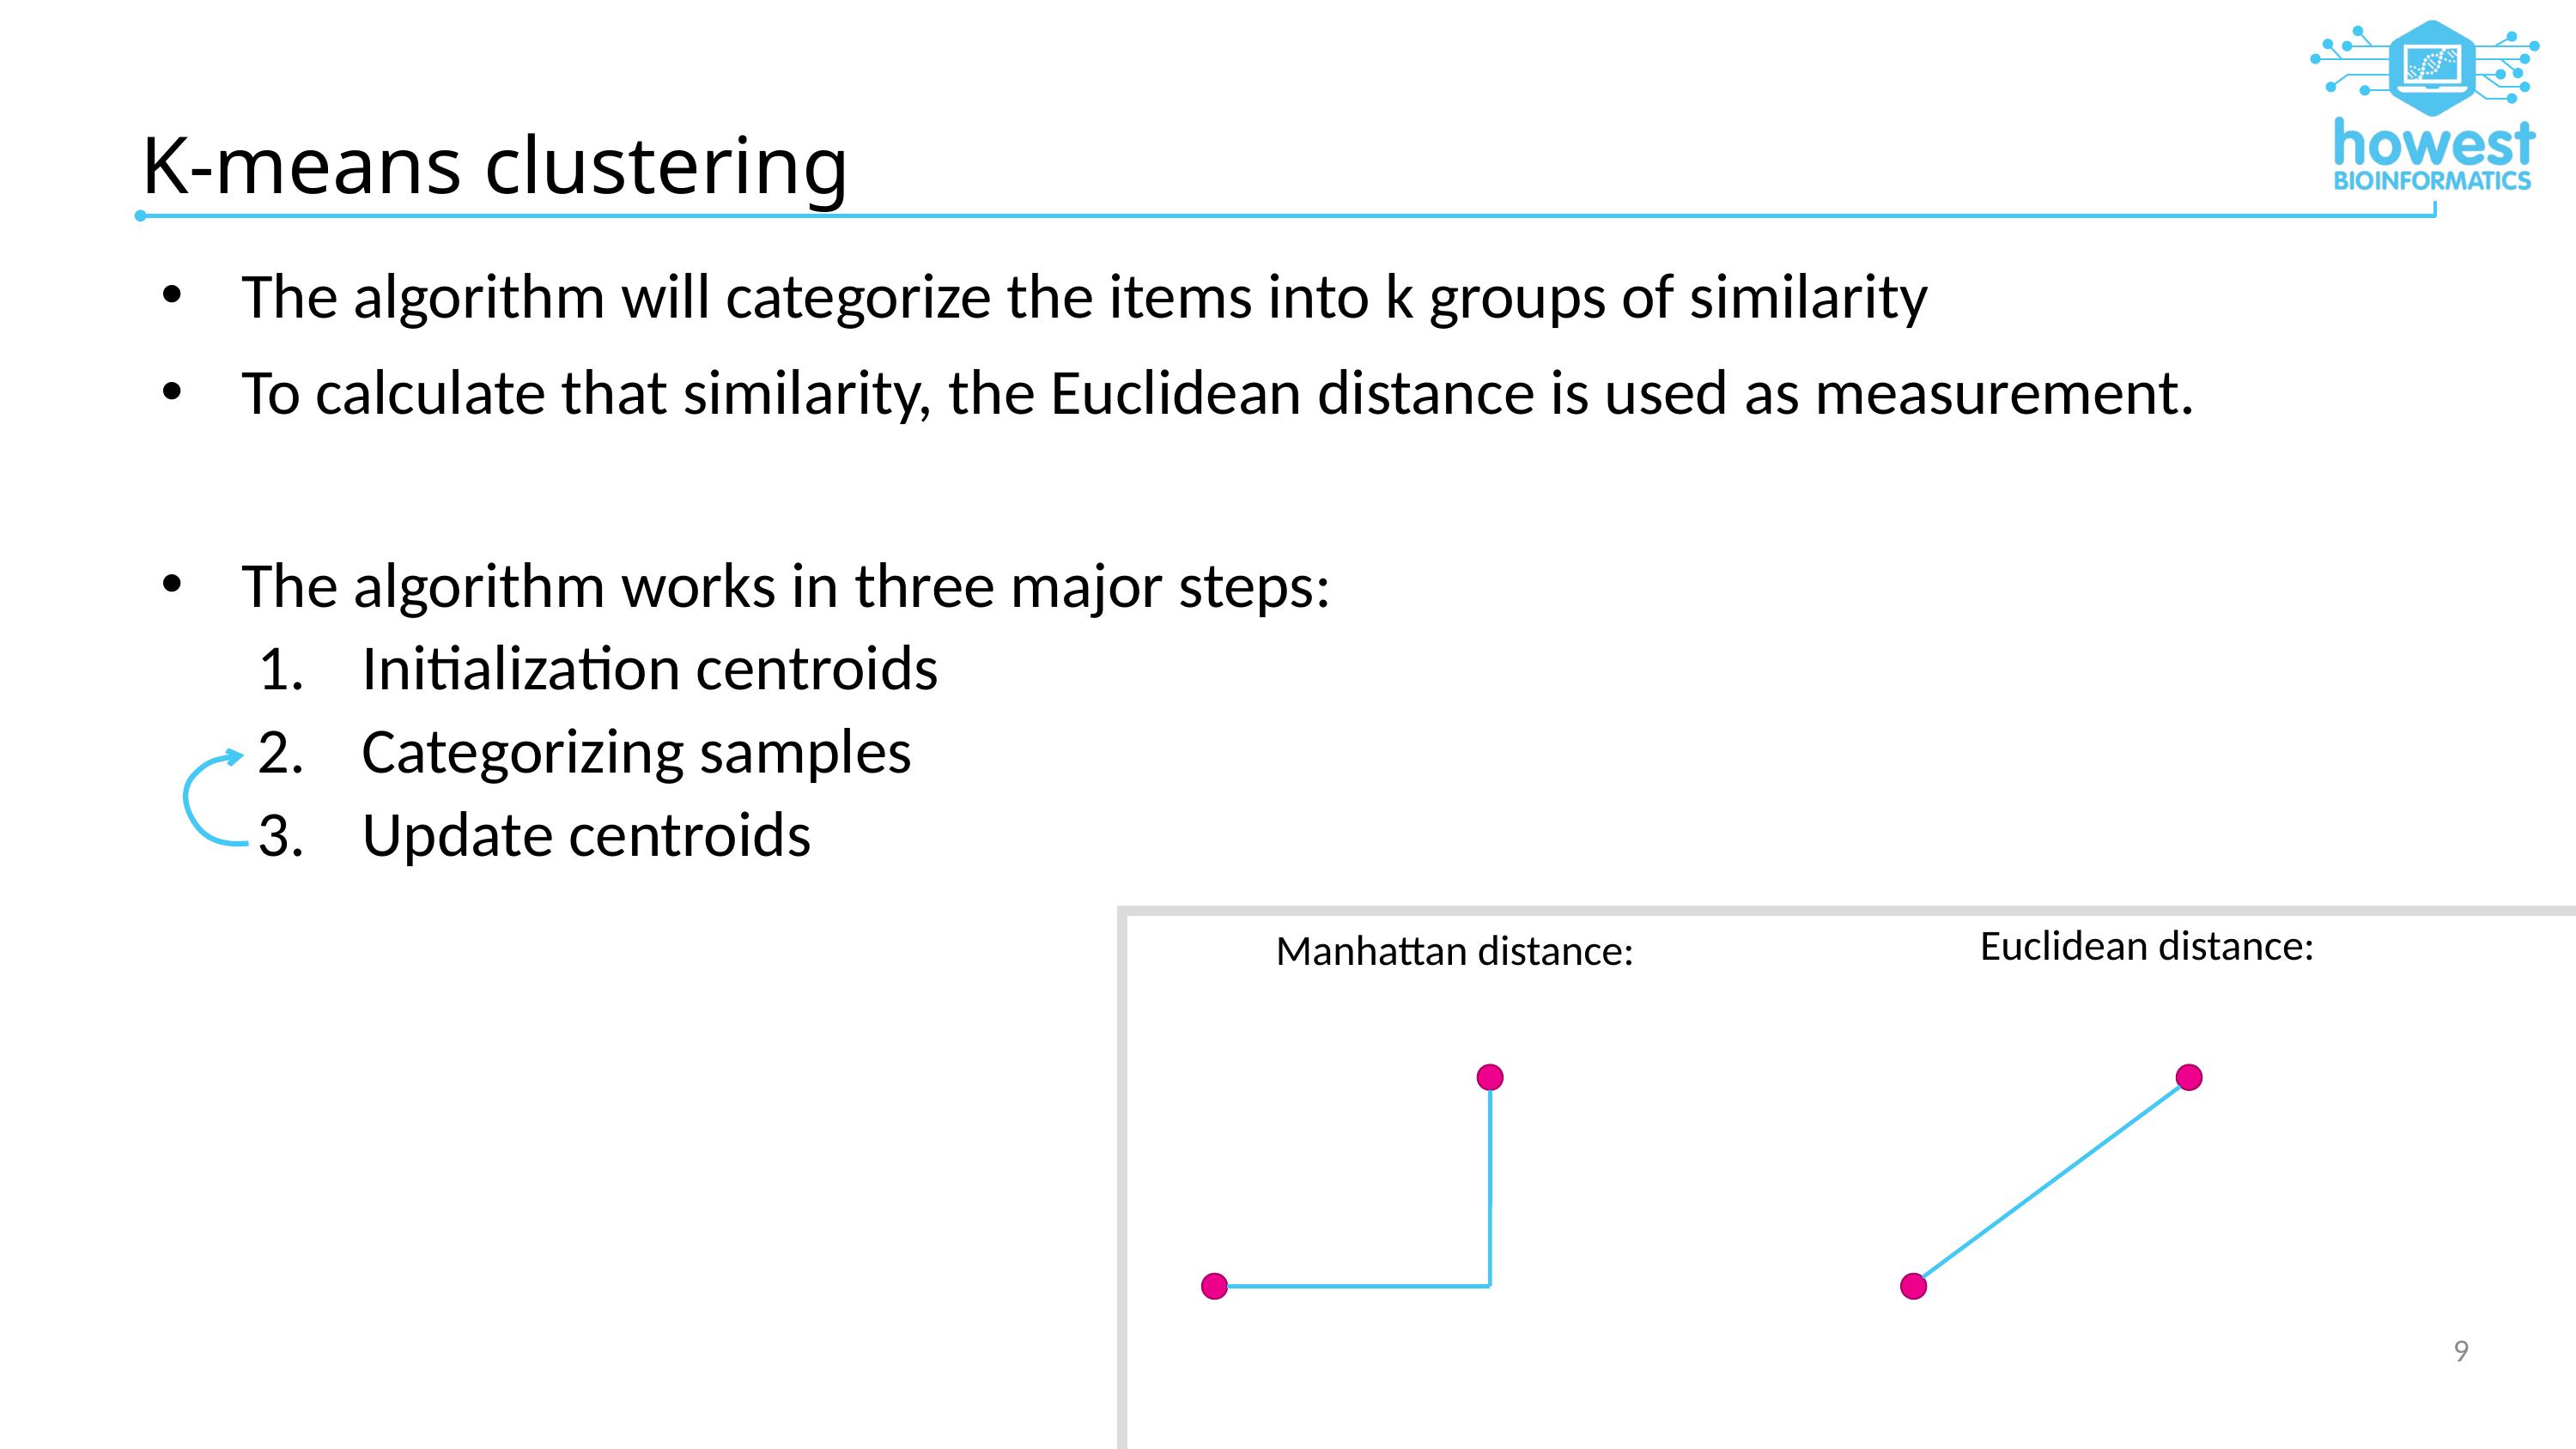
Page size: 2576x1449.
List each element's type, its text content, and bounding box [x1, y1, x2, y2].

text_box [185, 750, 249, 845]
title K-means clustering [140, 124, 2252, 215]
list The algorithm will categorize the items into k groups of similarity To calculate that similarity, the Euclidean distance is used as measurement. The algorithm works in three major steps: Initialization centroids Categorizing samples Update centroids [148, 256, 2483, 1116]
picture [2312, 0, 2559, 228]
text_box [1200, 1272, 1229, 1300]
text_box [1923, 1086, 2181, 1278]
text_box [1899, 1272, 1928, 1300]
text_box [1476, 1064, 1504, 1091]
text_box [2175, 1064, 2203, 1091]
slide_number 9 [2341, 1310, 2482, 1388]
